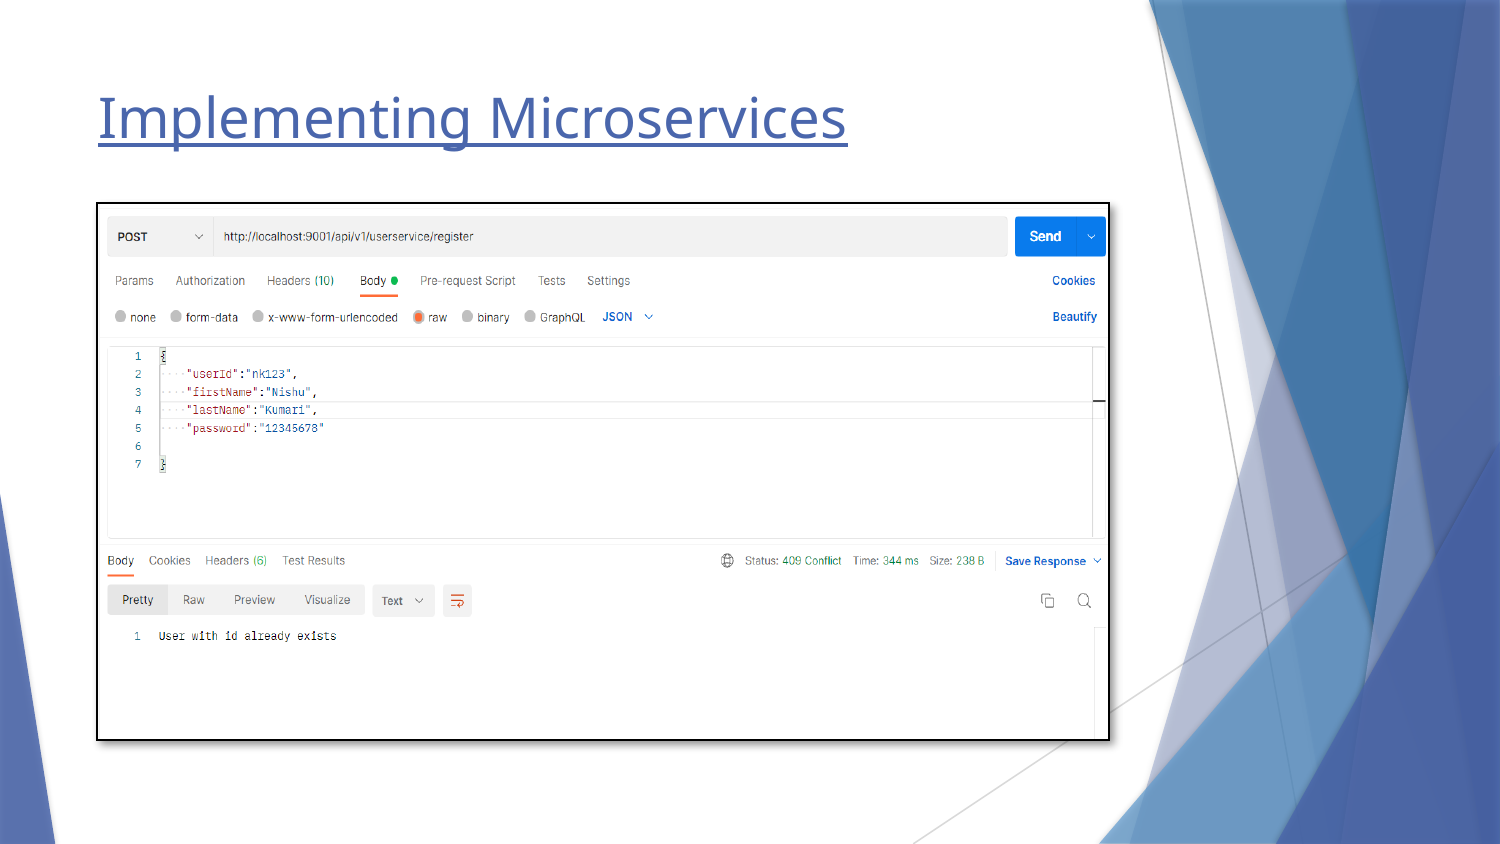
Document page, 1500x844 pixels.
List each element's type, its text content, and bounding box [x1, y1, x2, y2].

picture [97, 203, 1109, 740]
title Implementing Microservices [83, 75, 1141, 238]
